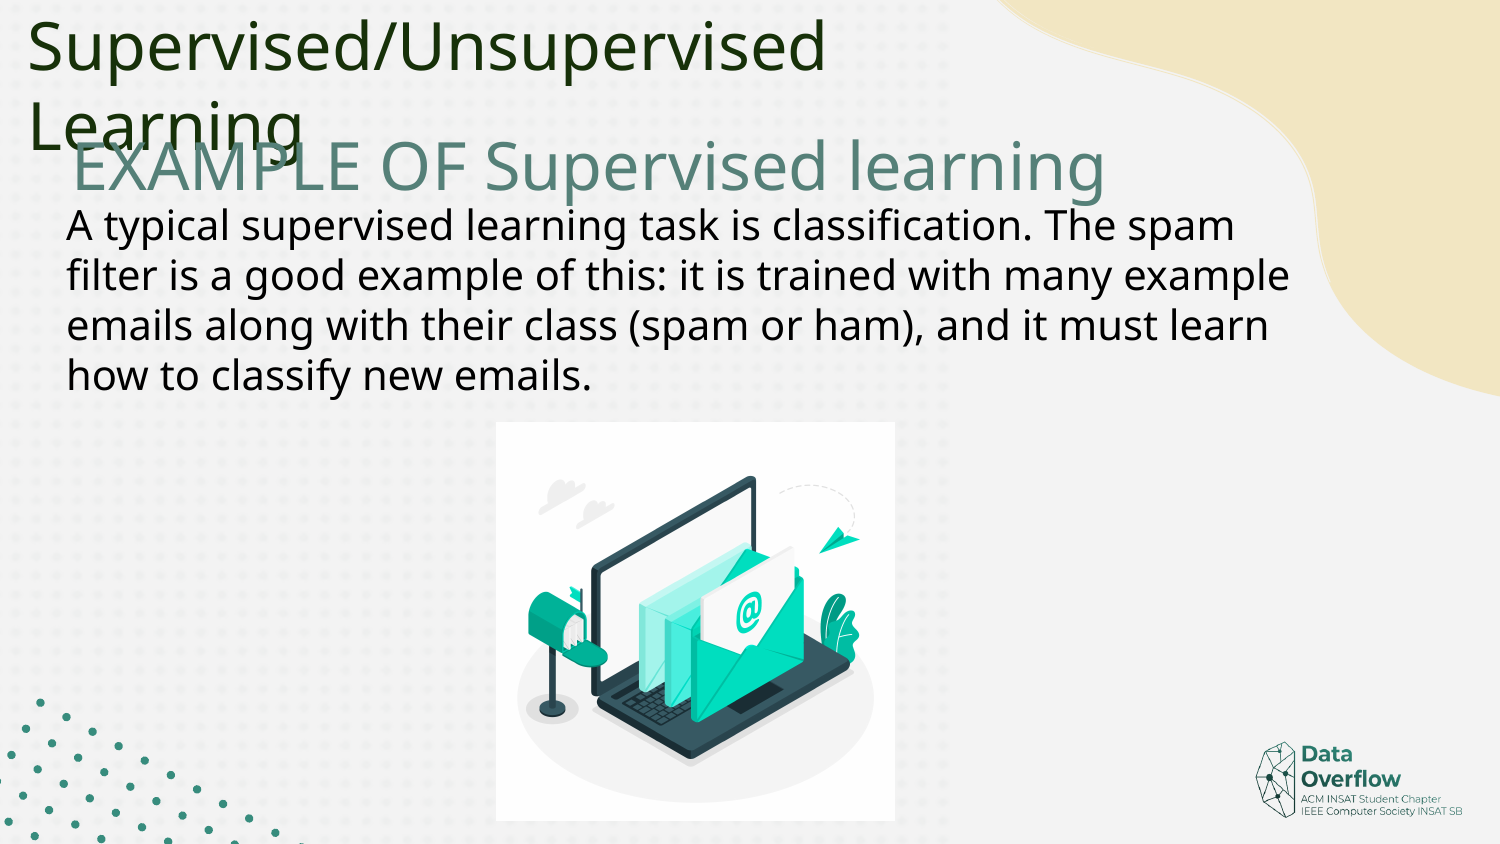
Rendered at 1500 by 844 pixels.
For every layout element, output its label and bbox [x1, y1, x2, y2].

text_box [954, 0, 1500, 401]
text_box [0, 764, 304, 844]
picture [1254, 741, 1462, 818]
picture [0, 0, 956, 844]
